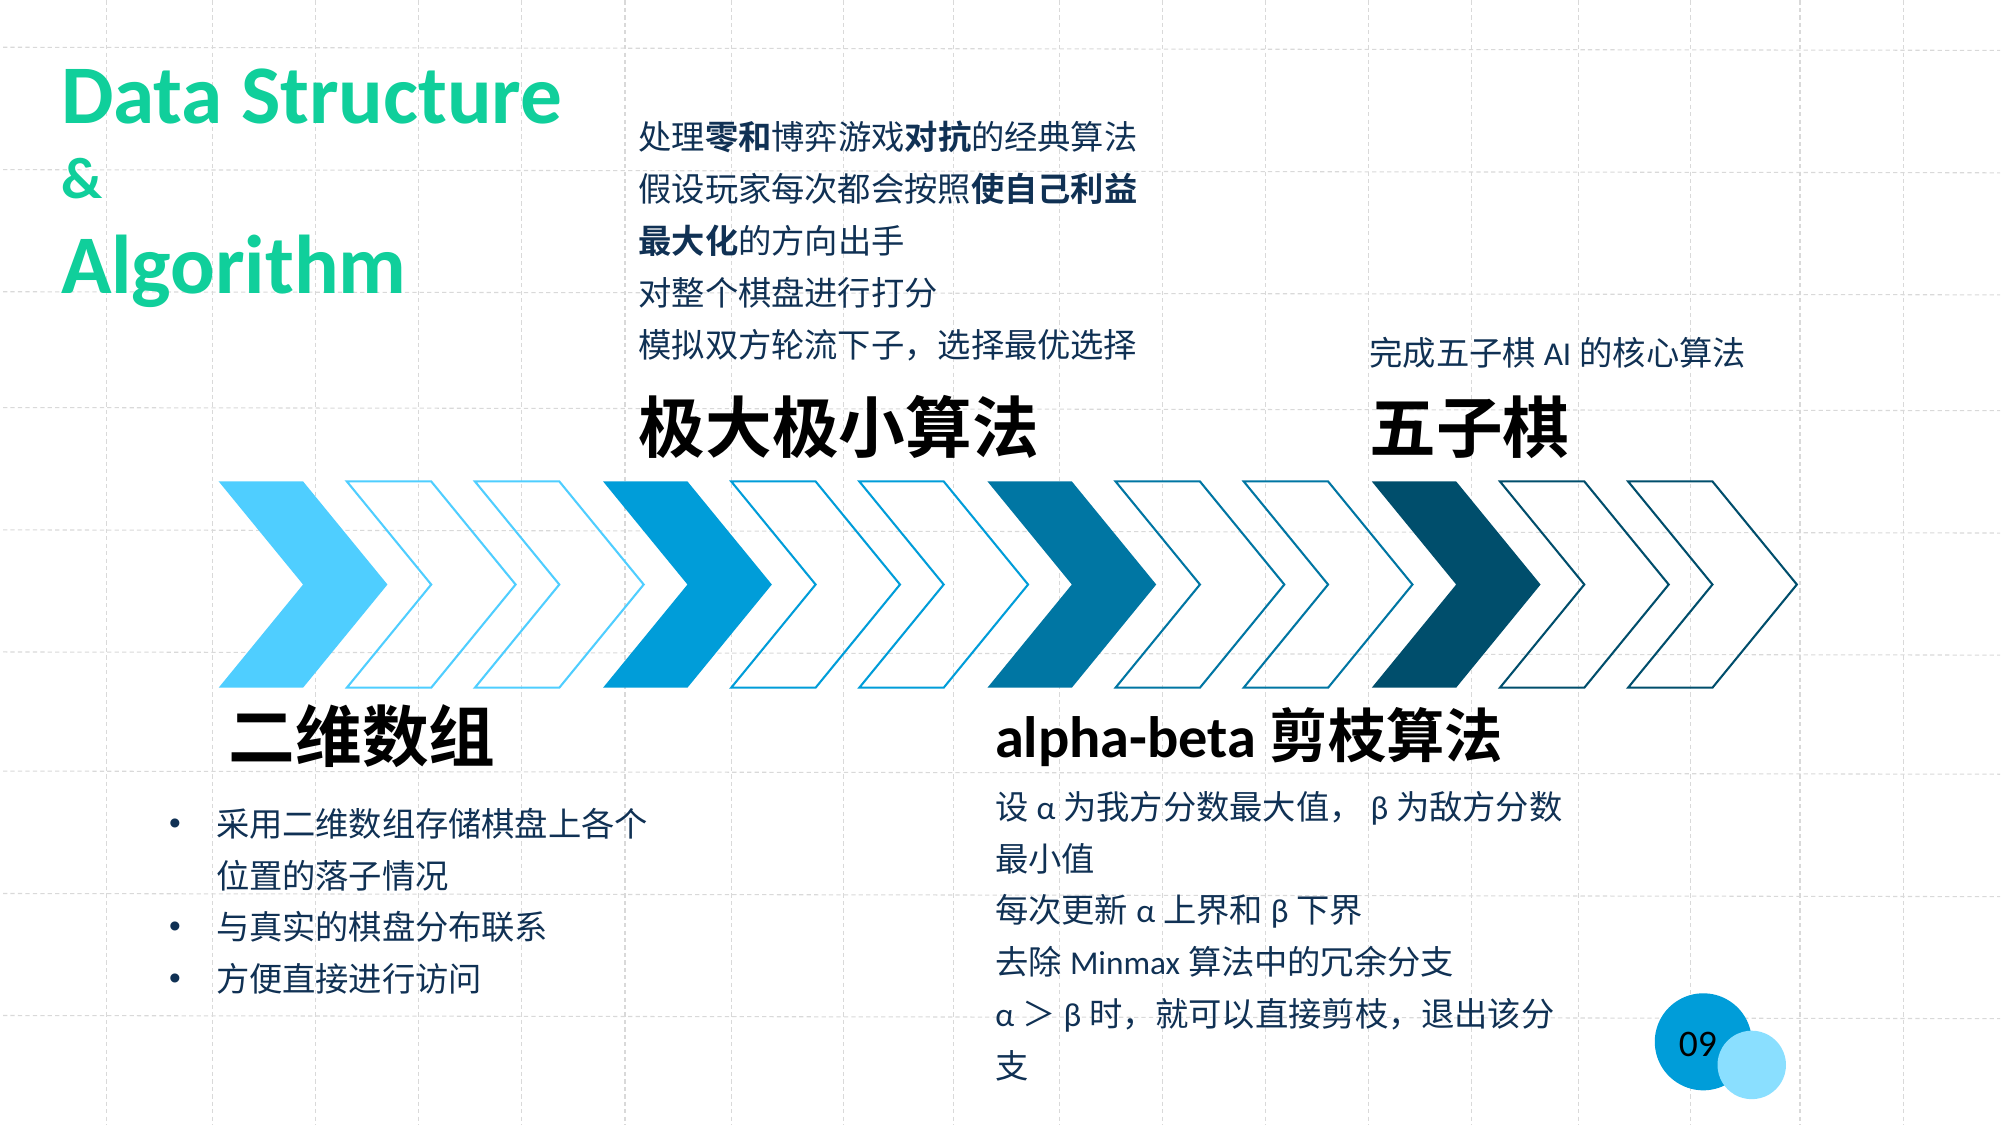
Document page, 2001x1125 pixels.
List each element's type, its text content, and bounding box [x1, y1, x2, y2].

text_box 二维数组 [214, 687, 674, 783]
text_box alpha-beta剪枝算法 [980, 692, 1707, 777]
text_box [218, 481, 1797, 688]
text_box 设α为我方分数最大值，β为敌方分数最小值 每次更新α上界和β下界 去除Minmax算法中的冗余分支 α＞β时，就可以直接剪枝，退出该分支 [980, 766, 1587, 1093]
text_box 极大极小算法 [623, 377, 1236, 473]
text_box 处理零和博弈游戏对抗的经典算法 假设玩家每次都会按照使自己利益最大化的方向出手 对整个棋盘进行打分 模拟双方轮流下子，选择最优选择 [623, 97, 1157, 372]
text_box 完成五子棋AI的核心算法 [1354, 312, 1790, 380]
text_box 09 [1664, 1011, 1752, 1072]
text_box 五子棋 [1354, 377, 1797, 473]
text_box Data Structure & Algorithm [46, 32, 795, 318]
text_box 采用二维数组存储棋盘上各个位置的落子情况 与真实的棋盘分布联系 方便直接进行访问 [154, 783, 687, 1006]
